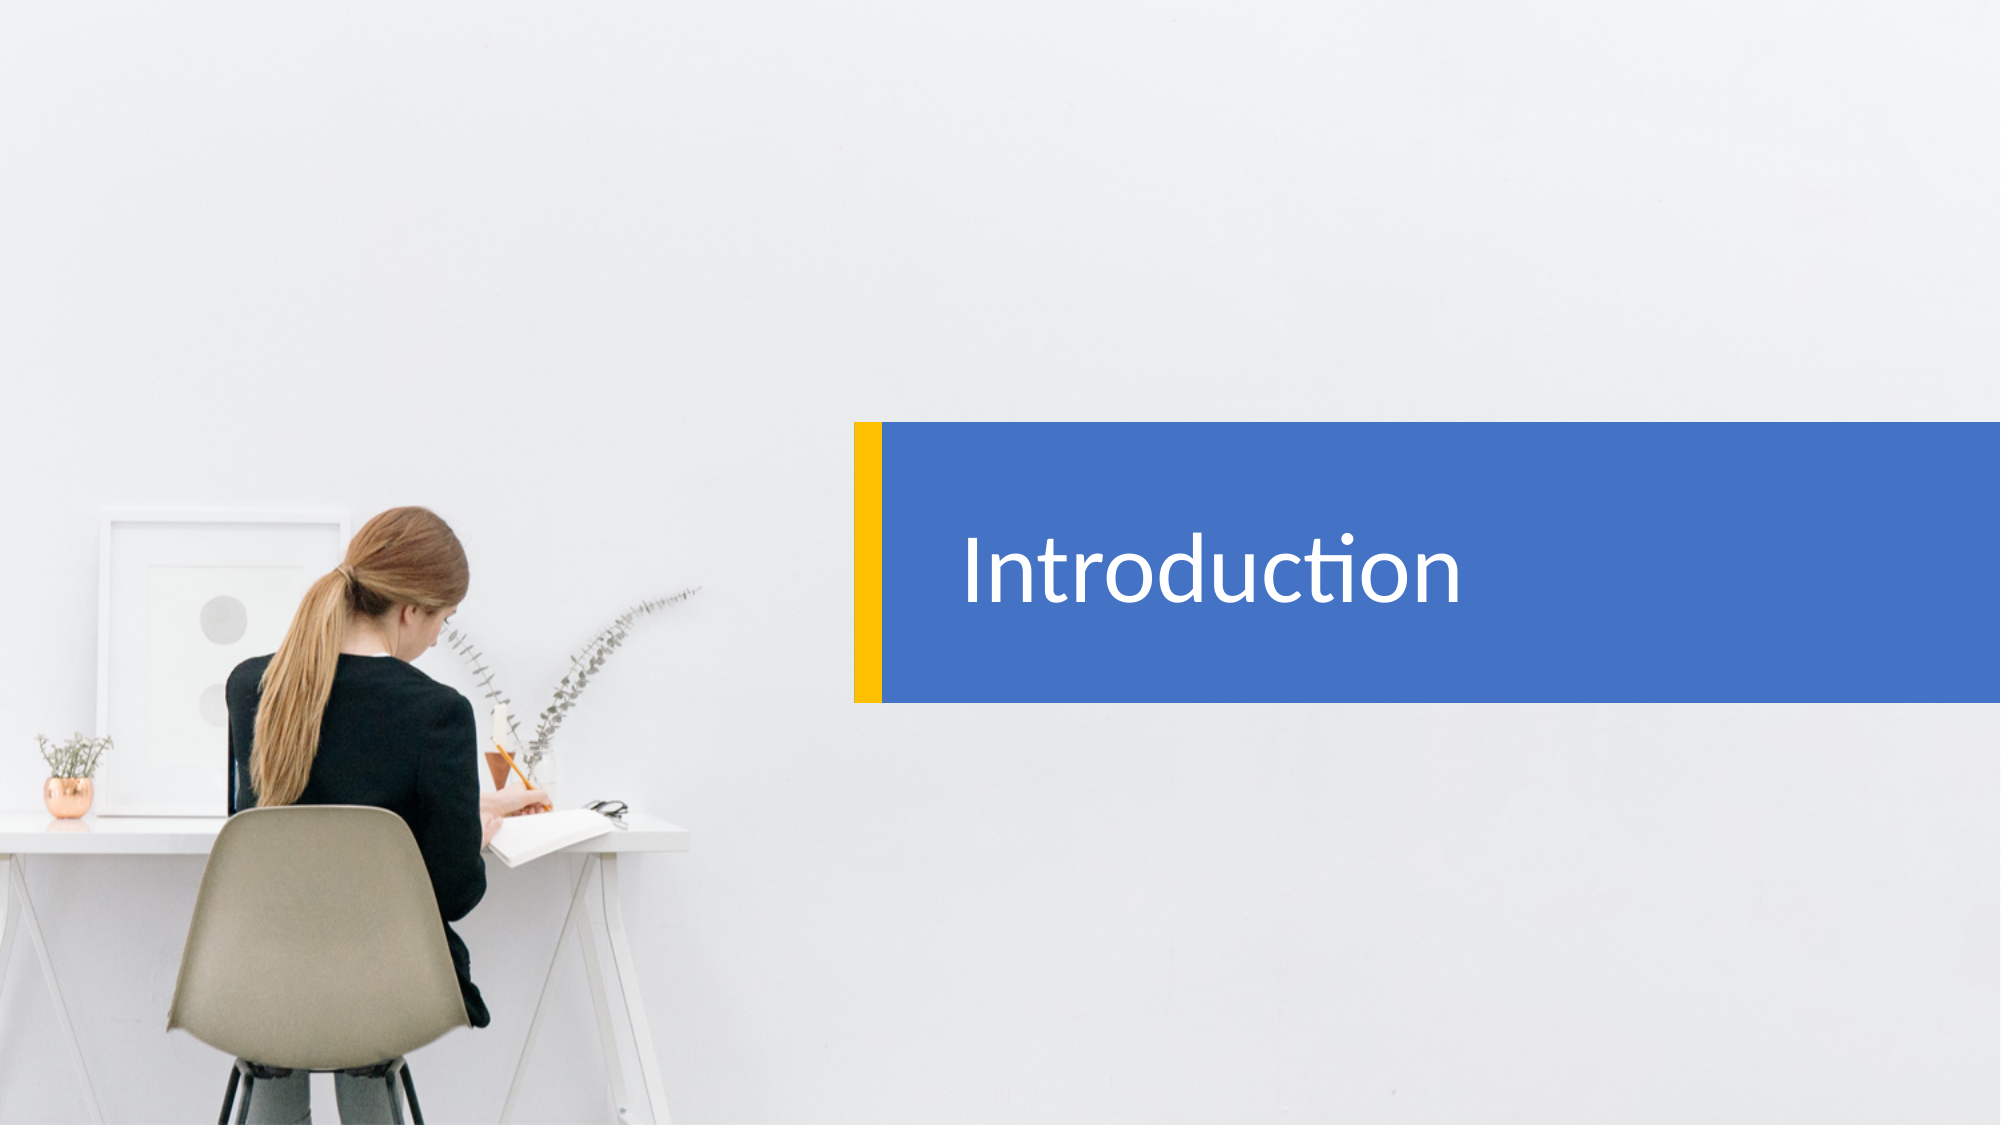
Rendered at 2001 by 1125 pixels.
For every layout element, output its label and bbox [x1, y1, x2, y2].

picture [0, 0, 2001, 1125]
text_box [854, 422, 2000, 703]
